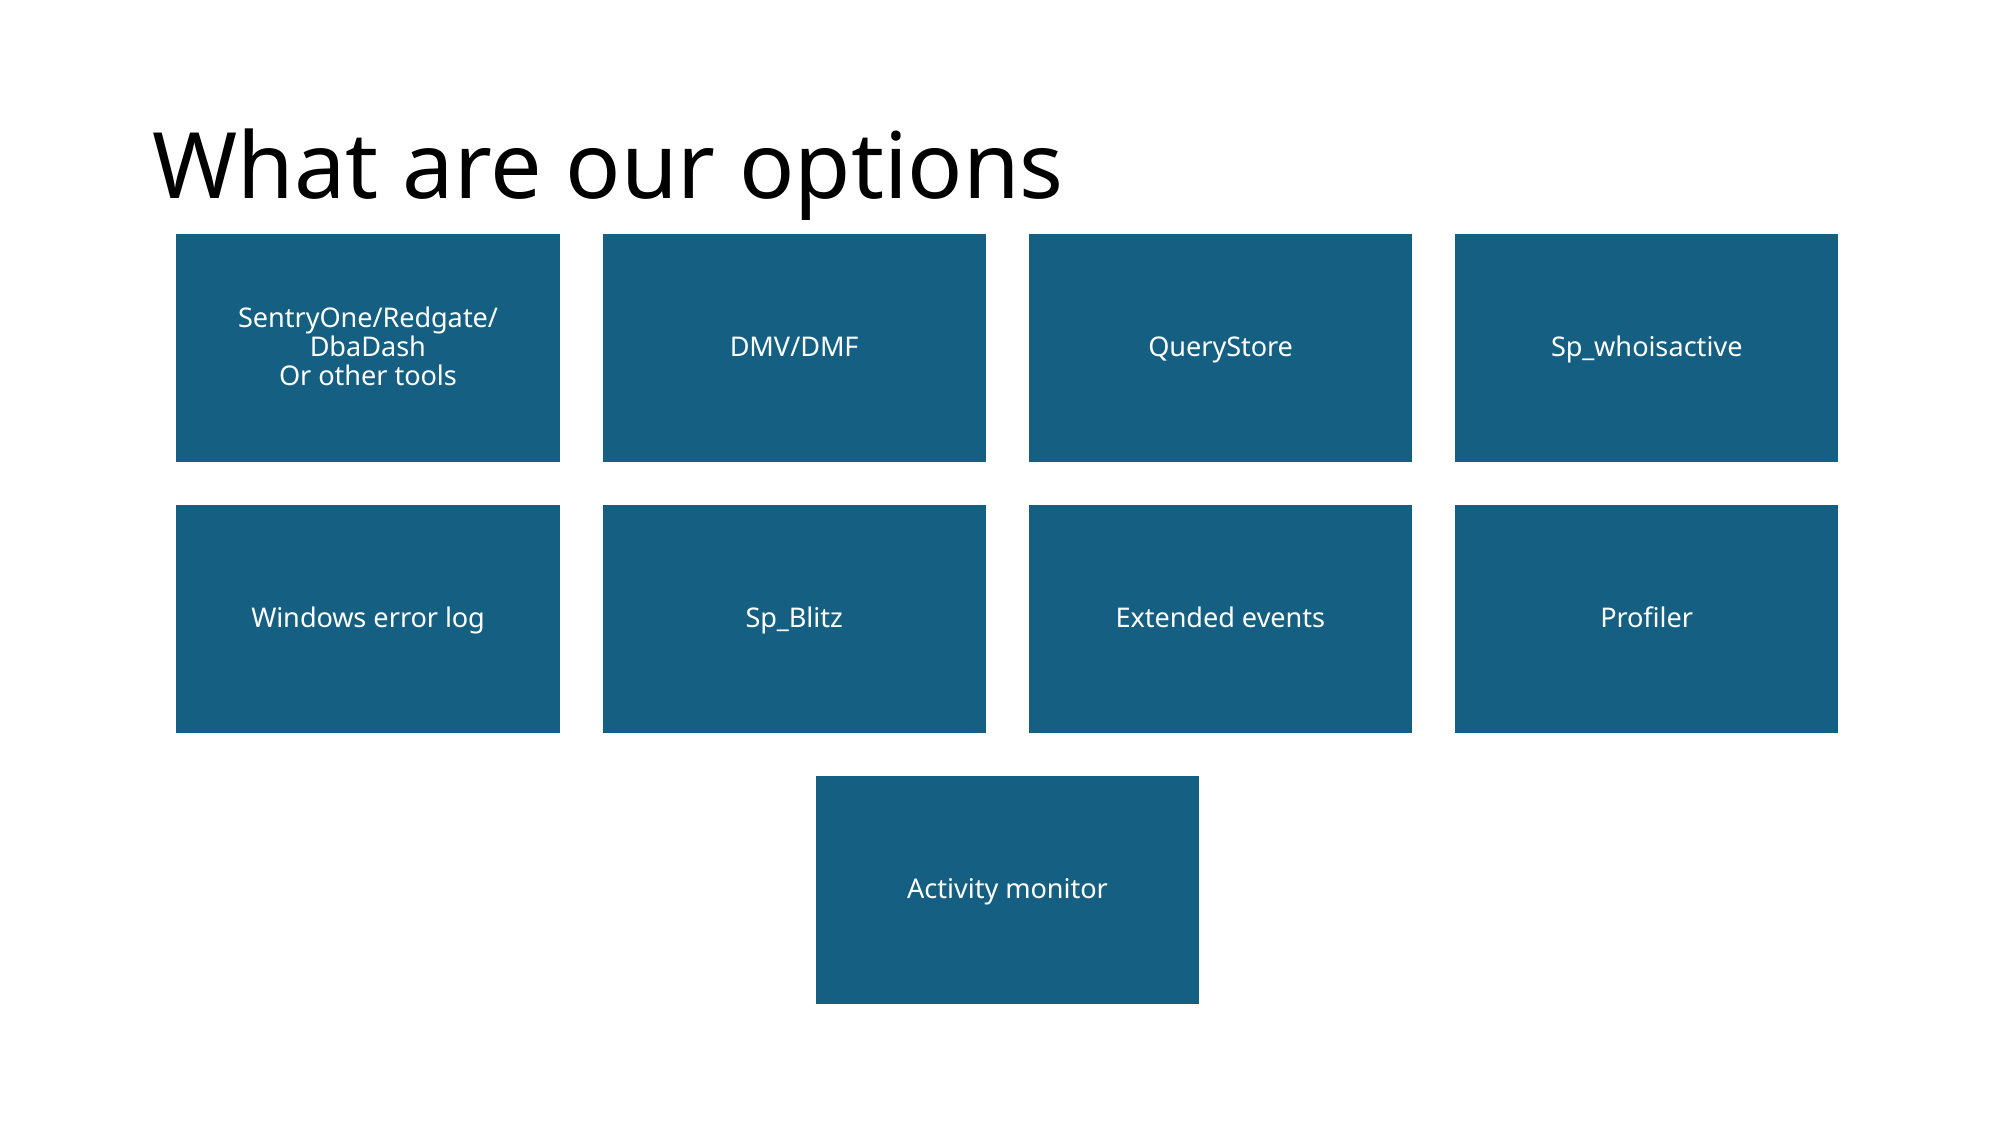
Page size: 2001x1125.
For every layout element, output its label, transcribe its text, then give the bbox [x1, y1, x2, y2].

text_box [76, 230, 1939, 1008]
title What are our options [137, 59, 1863, 230]
